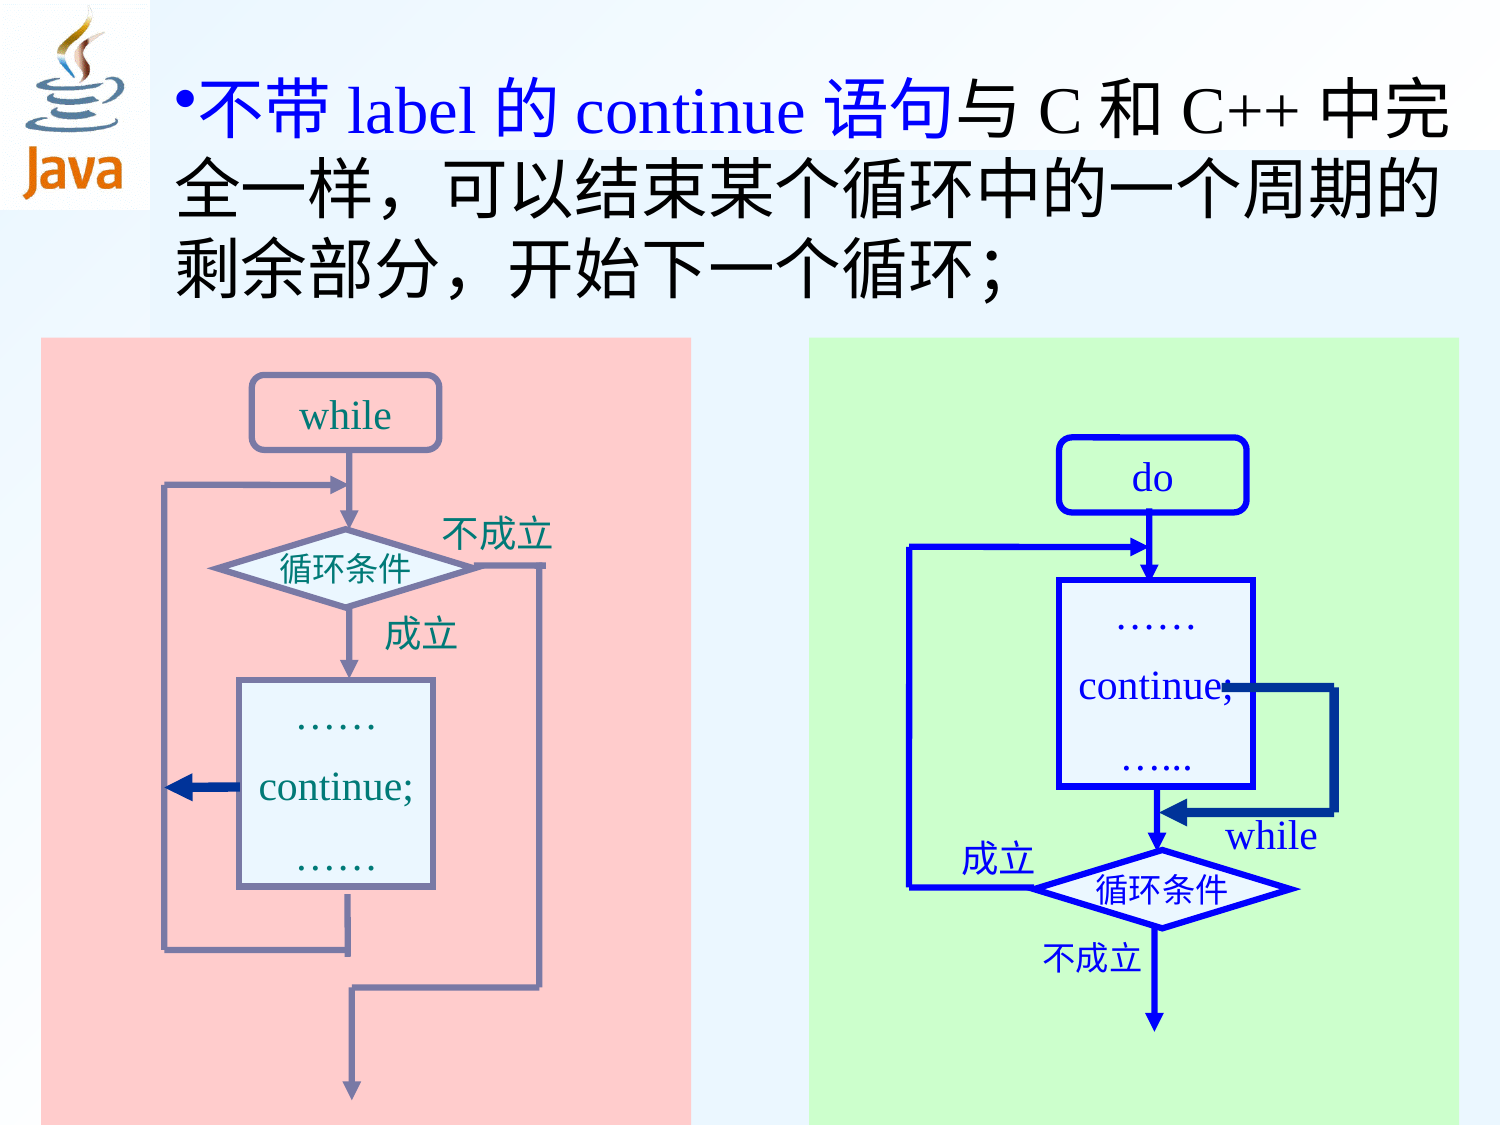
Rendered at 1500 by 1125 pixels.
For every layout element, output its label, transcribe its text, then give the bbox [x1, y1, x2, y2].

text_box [808, 337, 1460, 1125]
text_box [40, 337, 692, 1125]
text_box 不带label的continue语句与C和C++中完全一样，可以结束某个循环中的一个周期的剩余部分，开始下一个循环； [159, 59, 1484, 314]
picture [0, 0, 151, 211]
